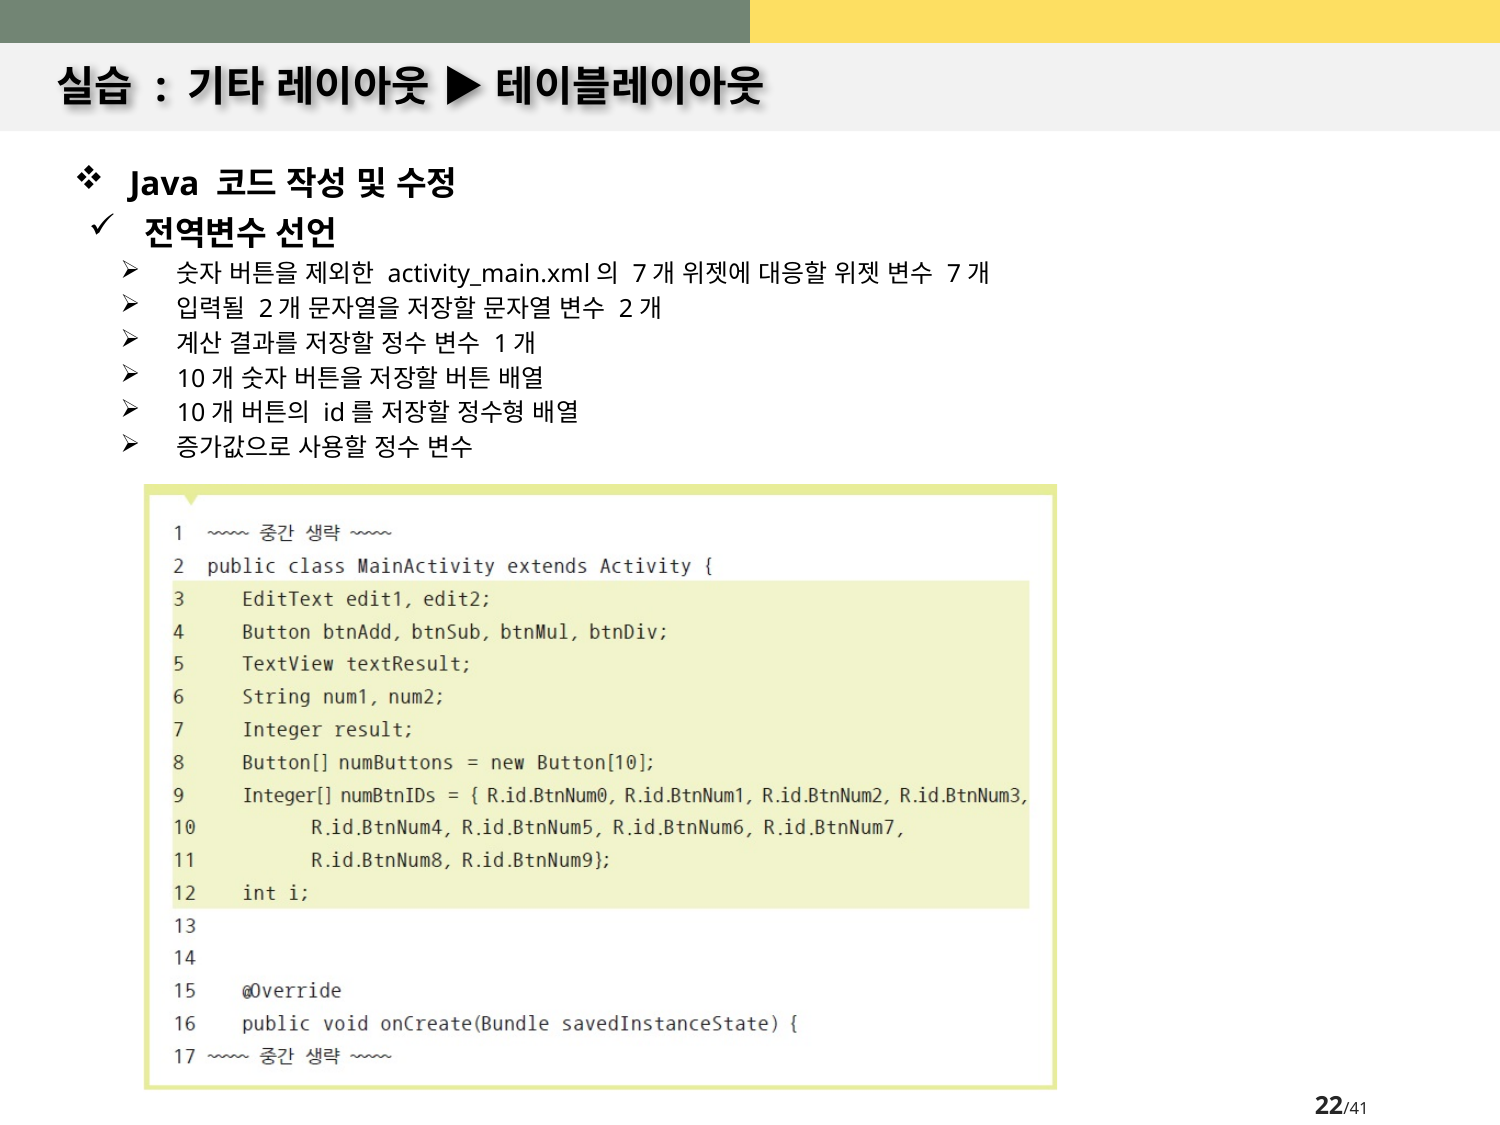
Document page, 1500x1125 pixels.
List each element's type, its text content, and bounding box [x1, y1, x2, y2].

title 실습 : 기타 레이아웃 ▶ 테이블레이아웃 [41, 42, 1459, 128]
list Java 코드 작성 및 수정 전역변수 선언 숫자 버튼을 제외한 activity_main.xml의 7개 위젯에 대응할 위젯 변수 7개 입력될 2개 문자열을 저장할 문자열 변수 2개 계산 결과를 저장할 정수 변수 1개 10개 숫자 버튼을 저장할 버튼 배열 10개 버튼의 id를 저장할 정수형 배열 증가값으로 사용할 정수 변수 [58, 149, 1477, 1025]
picture [142, 484, 1058, 1093]
